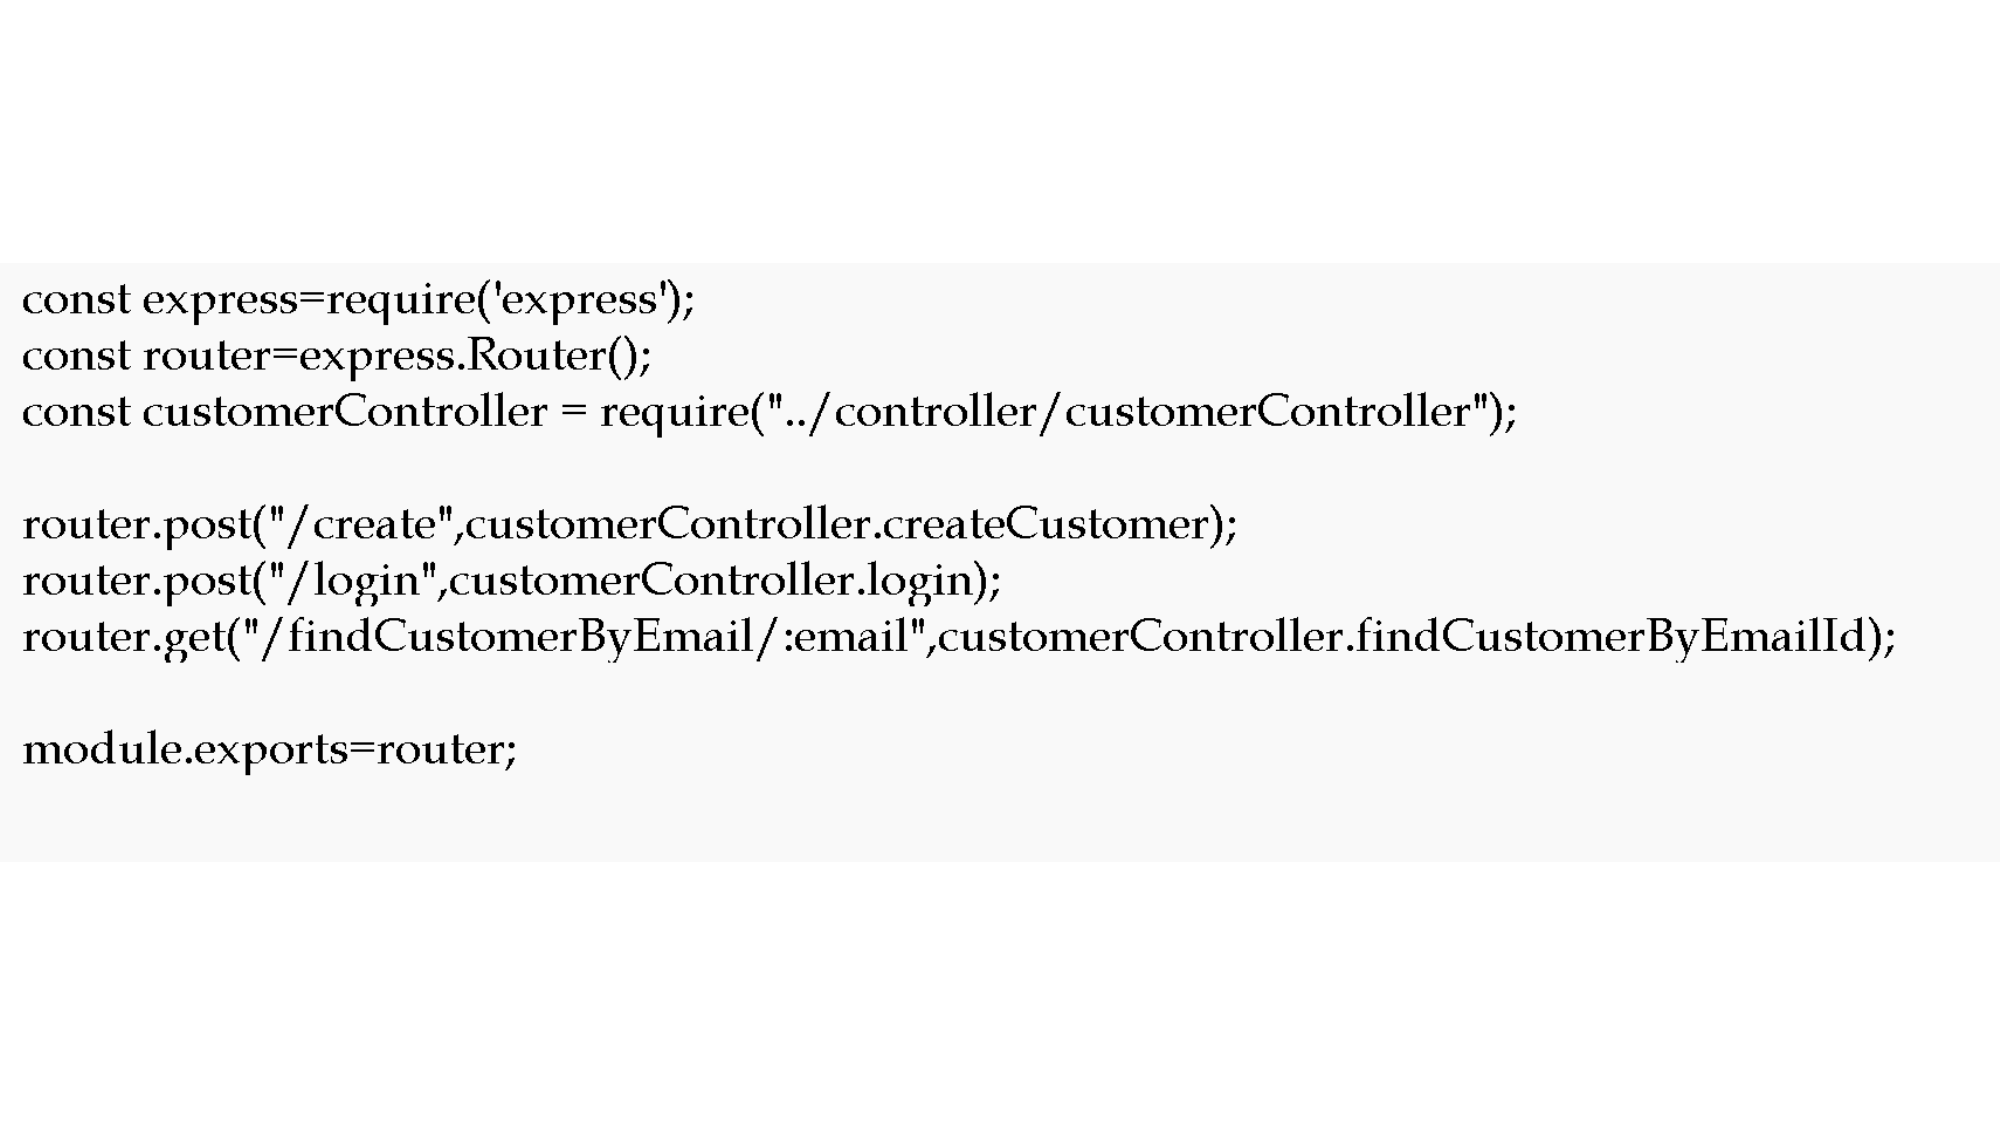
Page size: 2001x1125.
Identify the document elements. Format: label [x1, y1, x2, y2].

picture [0, 263, 2000, 862]
